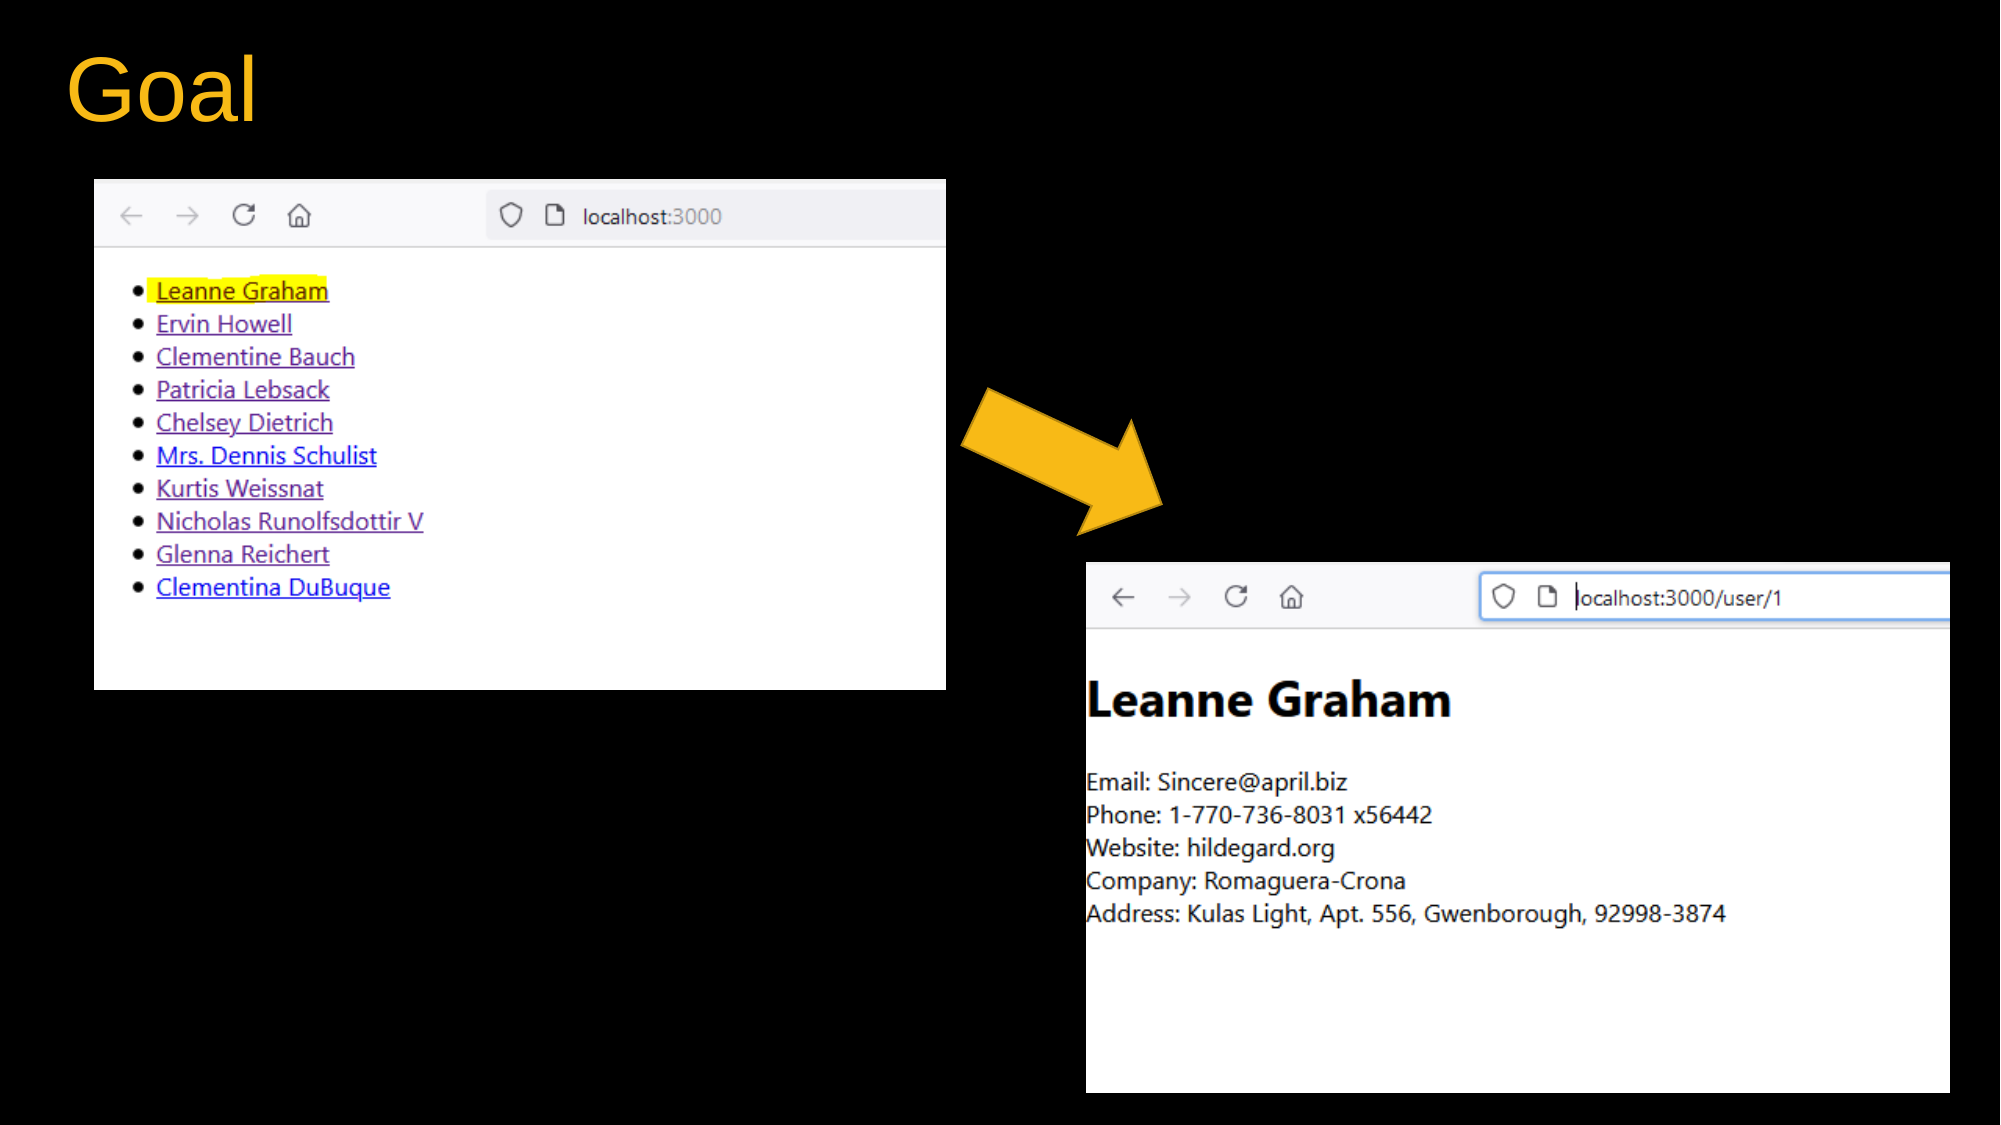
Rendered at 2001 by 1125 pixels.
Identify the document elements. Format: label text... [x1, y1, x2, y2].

text_box [960, 387, 1163, 537]
picture [94, 179, 946, 690]
picture [1086, 562, 1950, 1093]
title Goal [50, 35, 1950, 149]
